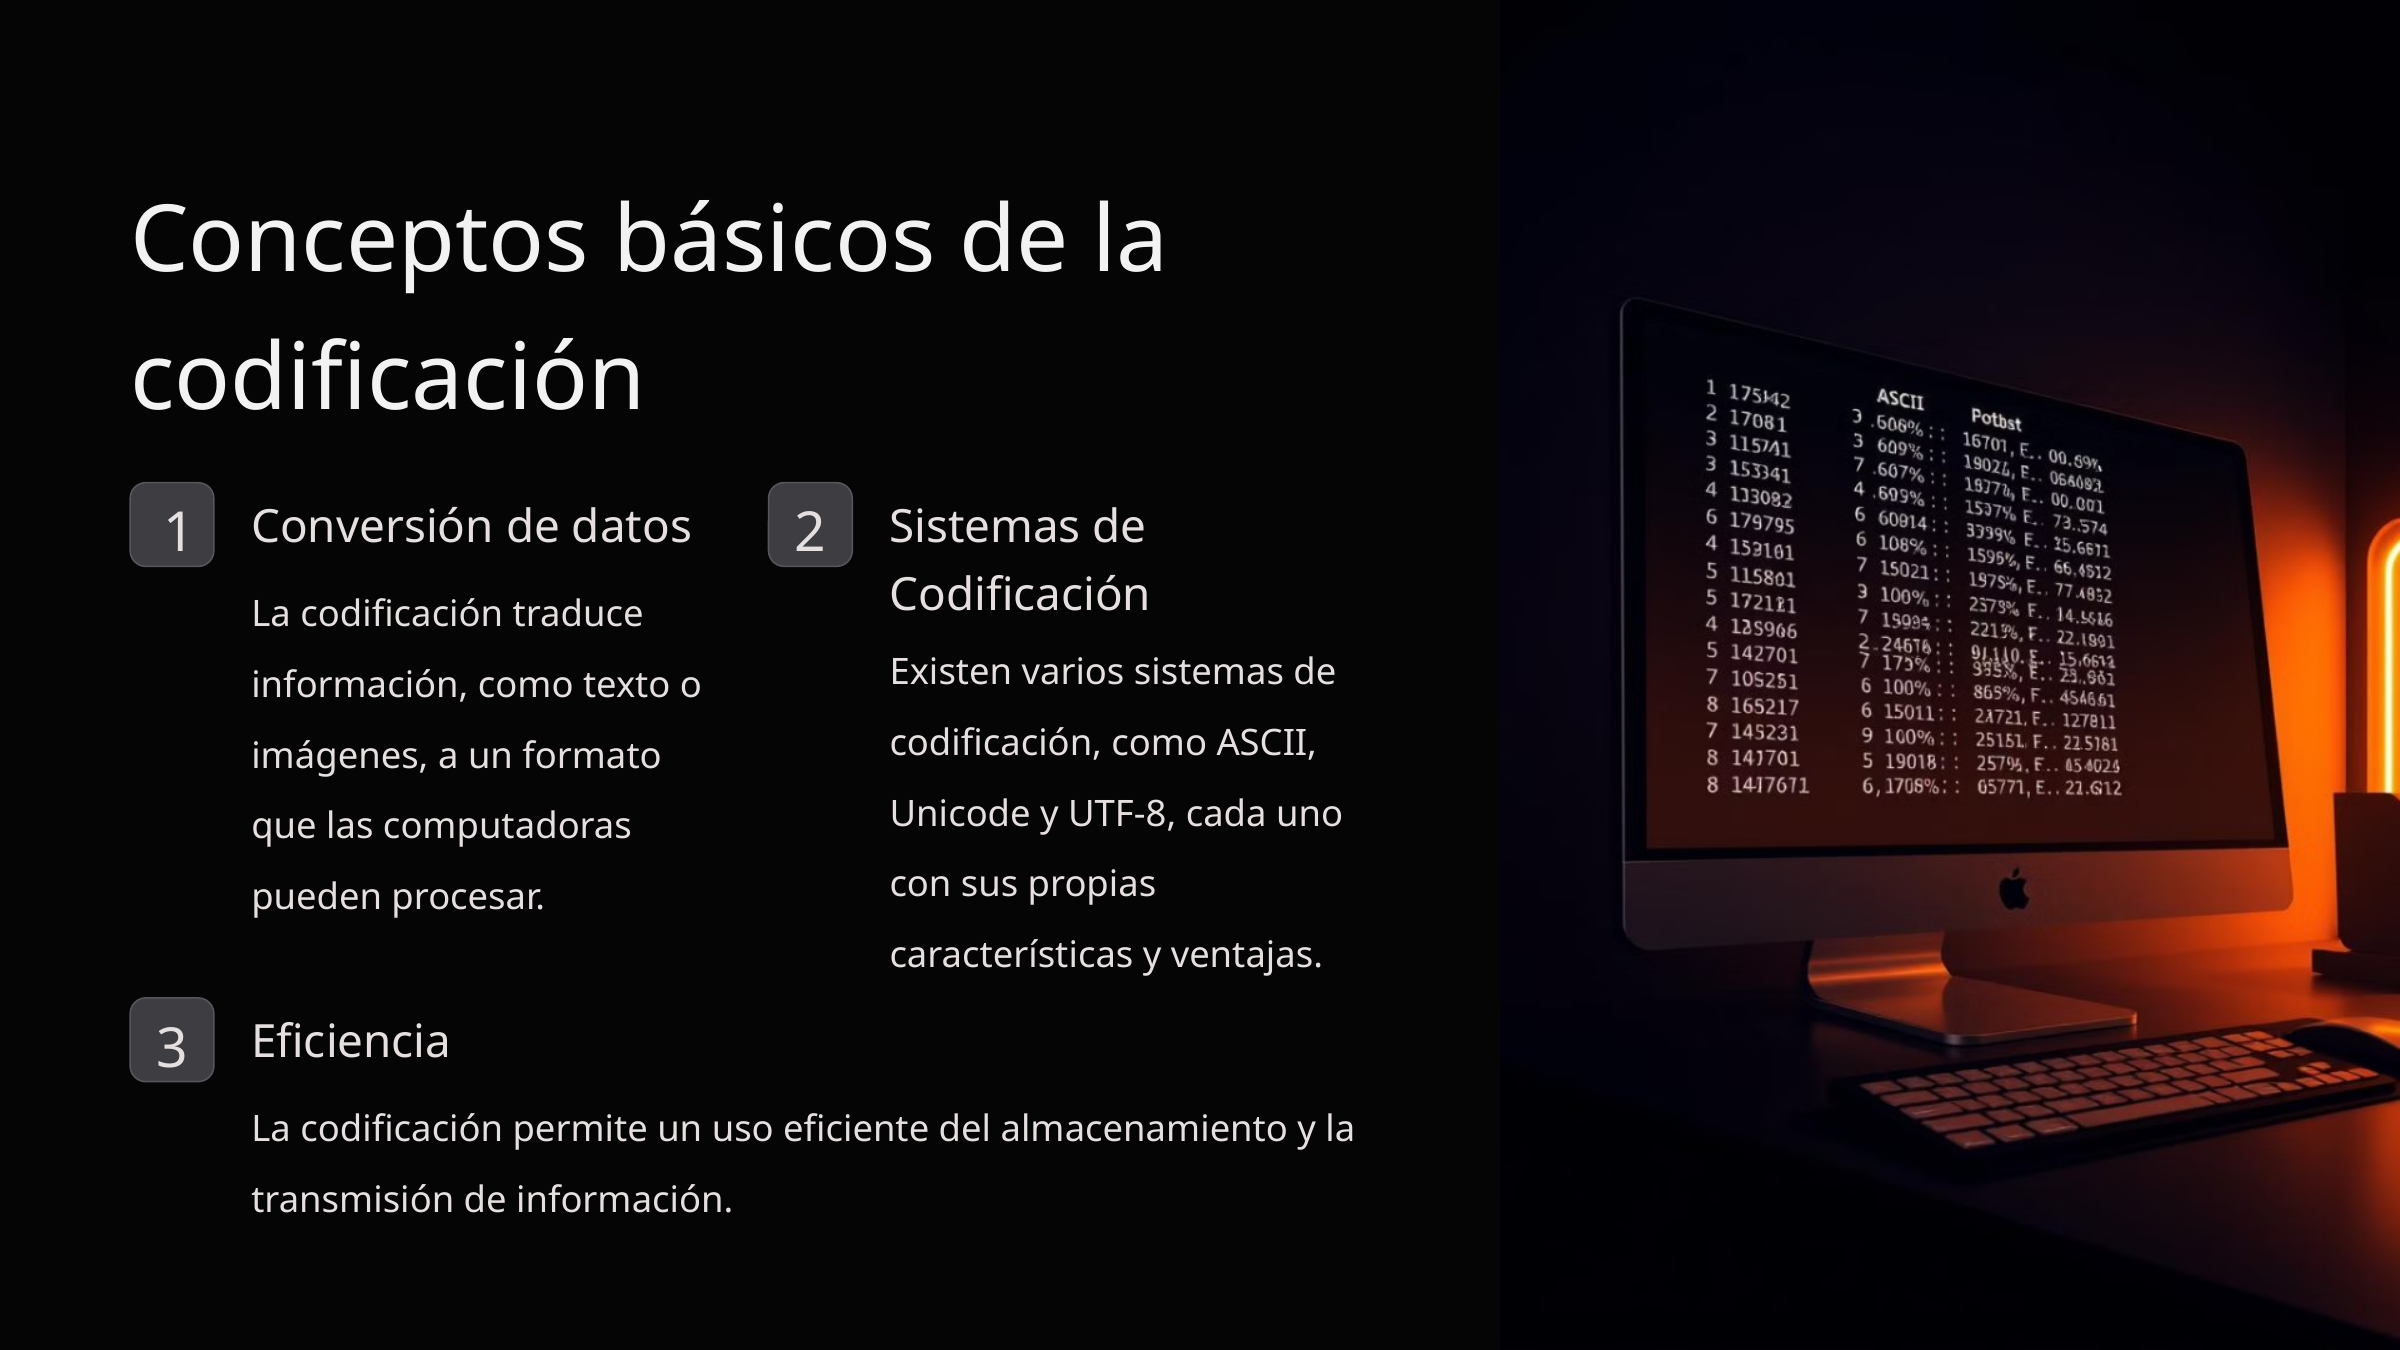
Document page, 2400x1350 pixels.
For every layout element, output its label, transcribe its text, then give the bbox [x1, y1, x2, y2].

text_box 3 [155, 1011, 189, 1068]
text_box Eficiencia [251, 997, 717, 1056]
picture [1499, 0, 2400, 1350]
text_box Existen varios sistemas de codificación, como ASCII, Unicode y UTF-8, cada uno con sus propias características y ventajas. [889, 621, 1370, 919]
text_box [130, 997, 214, 1082]
text_box 2 [794, 496, 827, 553]
text_box Conversión de datos [251, 482, 730, 541]
text_box [130, 482, 214, 567]
text_box La codificación permite un uso eficiente del almacenamiento y la transmisión de información. [251, 1078, 1370, 1198]
text_box Conceptos básicos de la codificación [130, 152, 1370, 385]
text_box La codificación traduce información, como texto o imágenes, a un formato que las computadoras pueden procesar. [251, 563, 732, 861]
text_box 1 [163, 496, 181, 553]
text_box Sistemas de Codificación [889, 482, 1370, 599]
text_box [768, 482, 853, 567]
